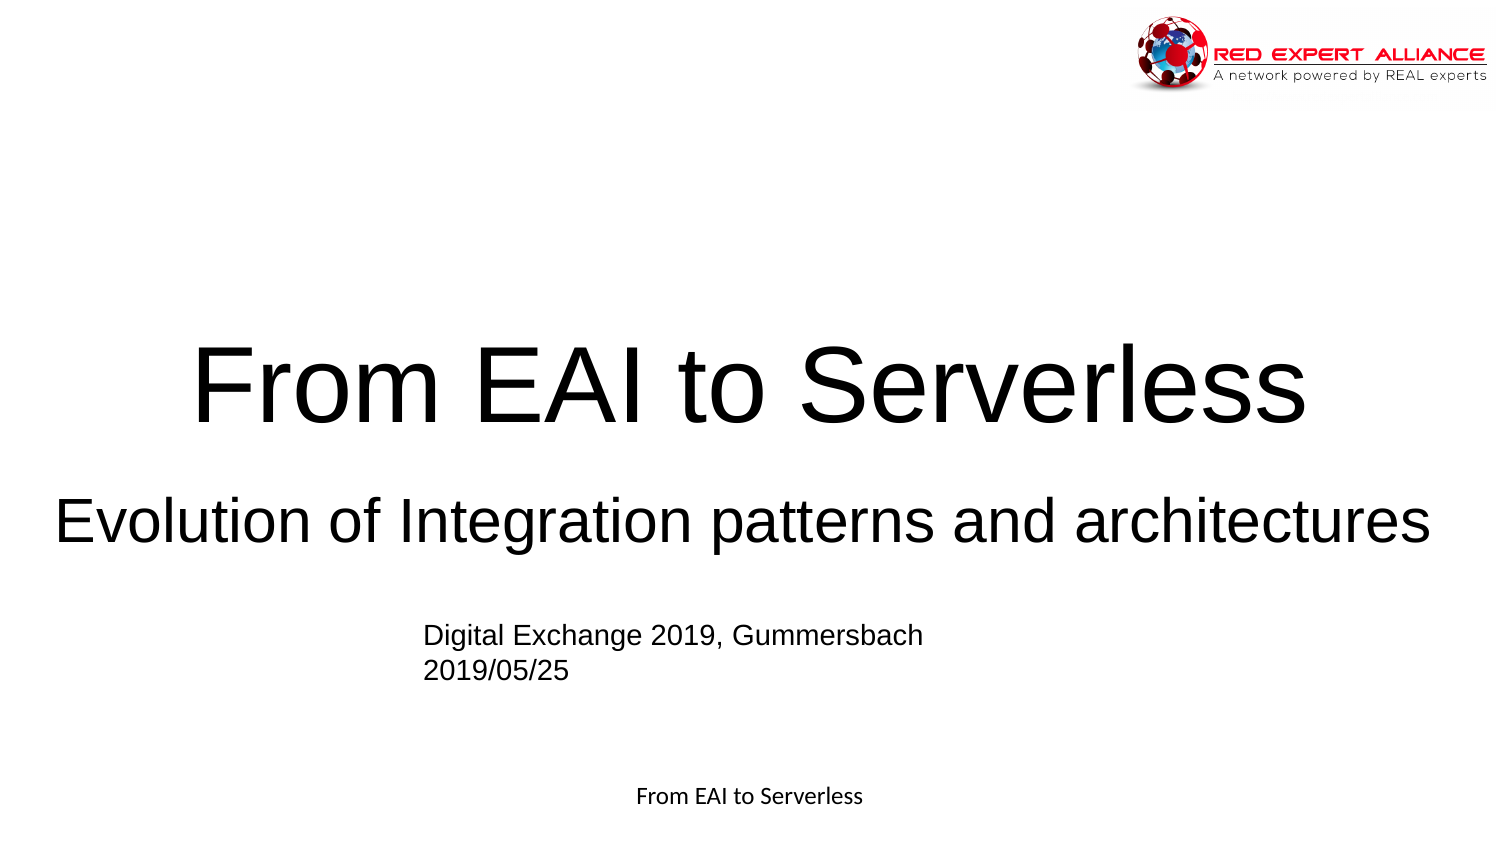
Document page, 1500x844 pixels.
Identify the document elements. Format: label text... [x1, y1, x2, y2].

picture [1120, 7, 1496, 112]
text_box Digital Exchange 2019, Gummersbach 2019/05/25 [408, 601, 1092, 675]
subtitle Evolution of Integration patterns and architectures [26, 464, 1462, 595]
title From EAI to Serverless [51, 122, 1449, 459]
